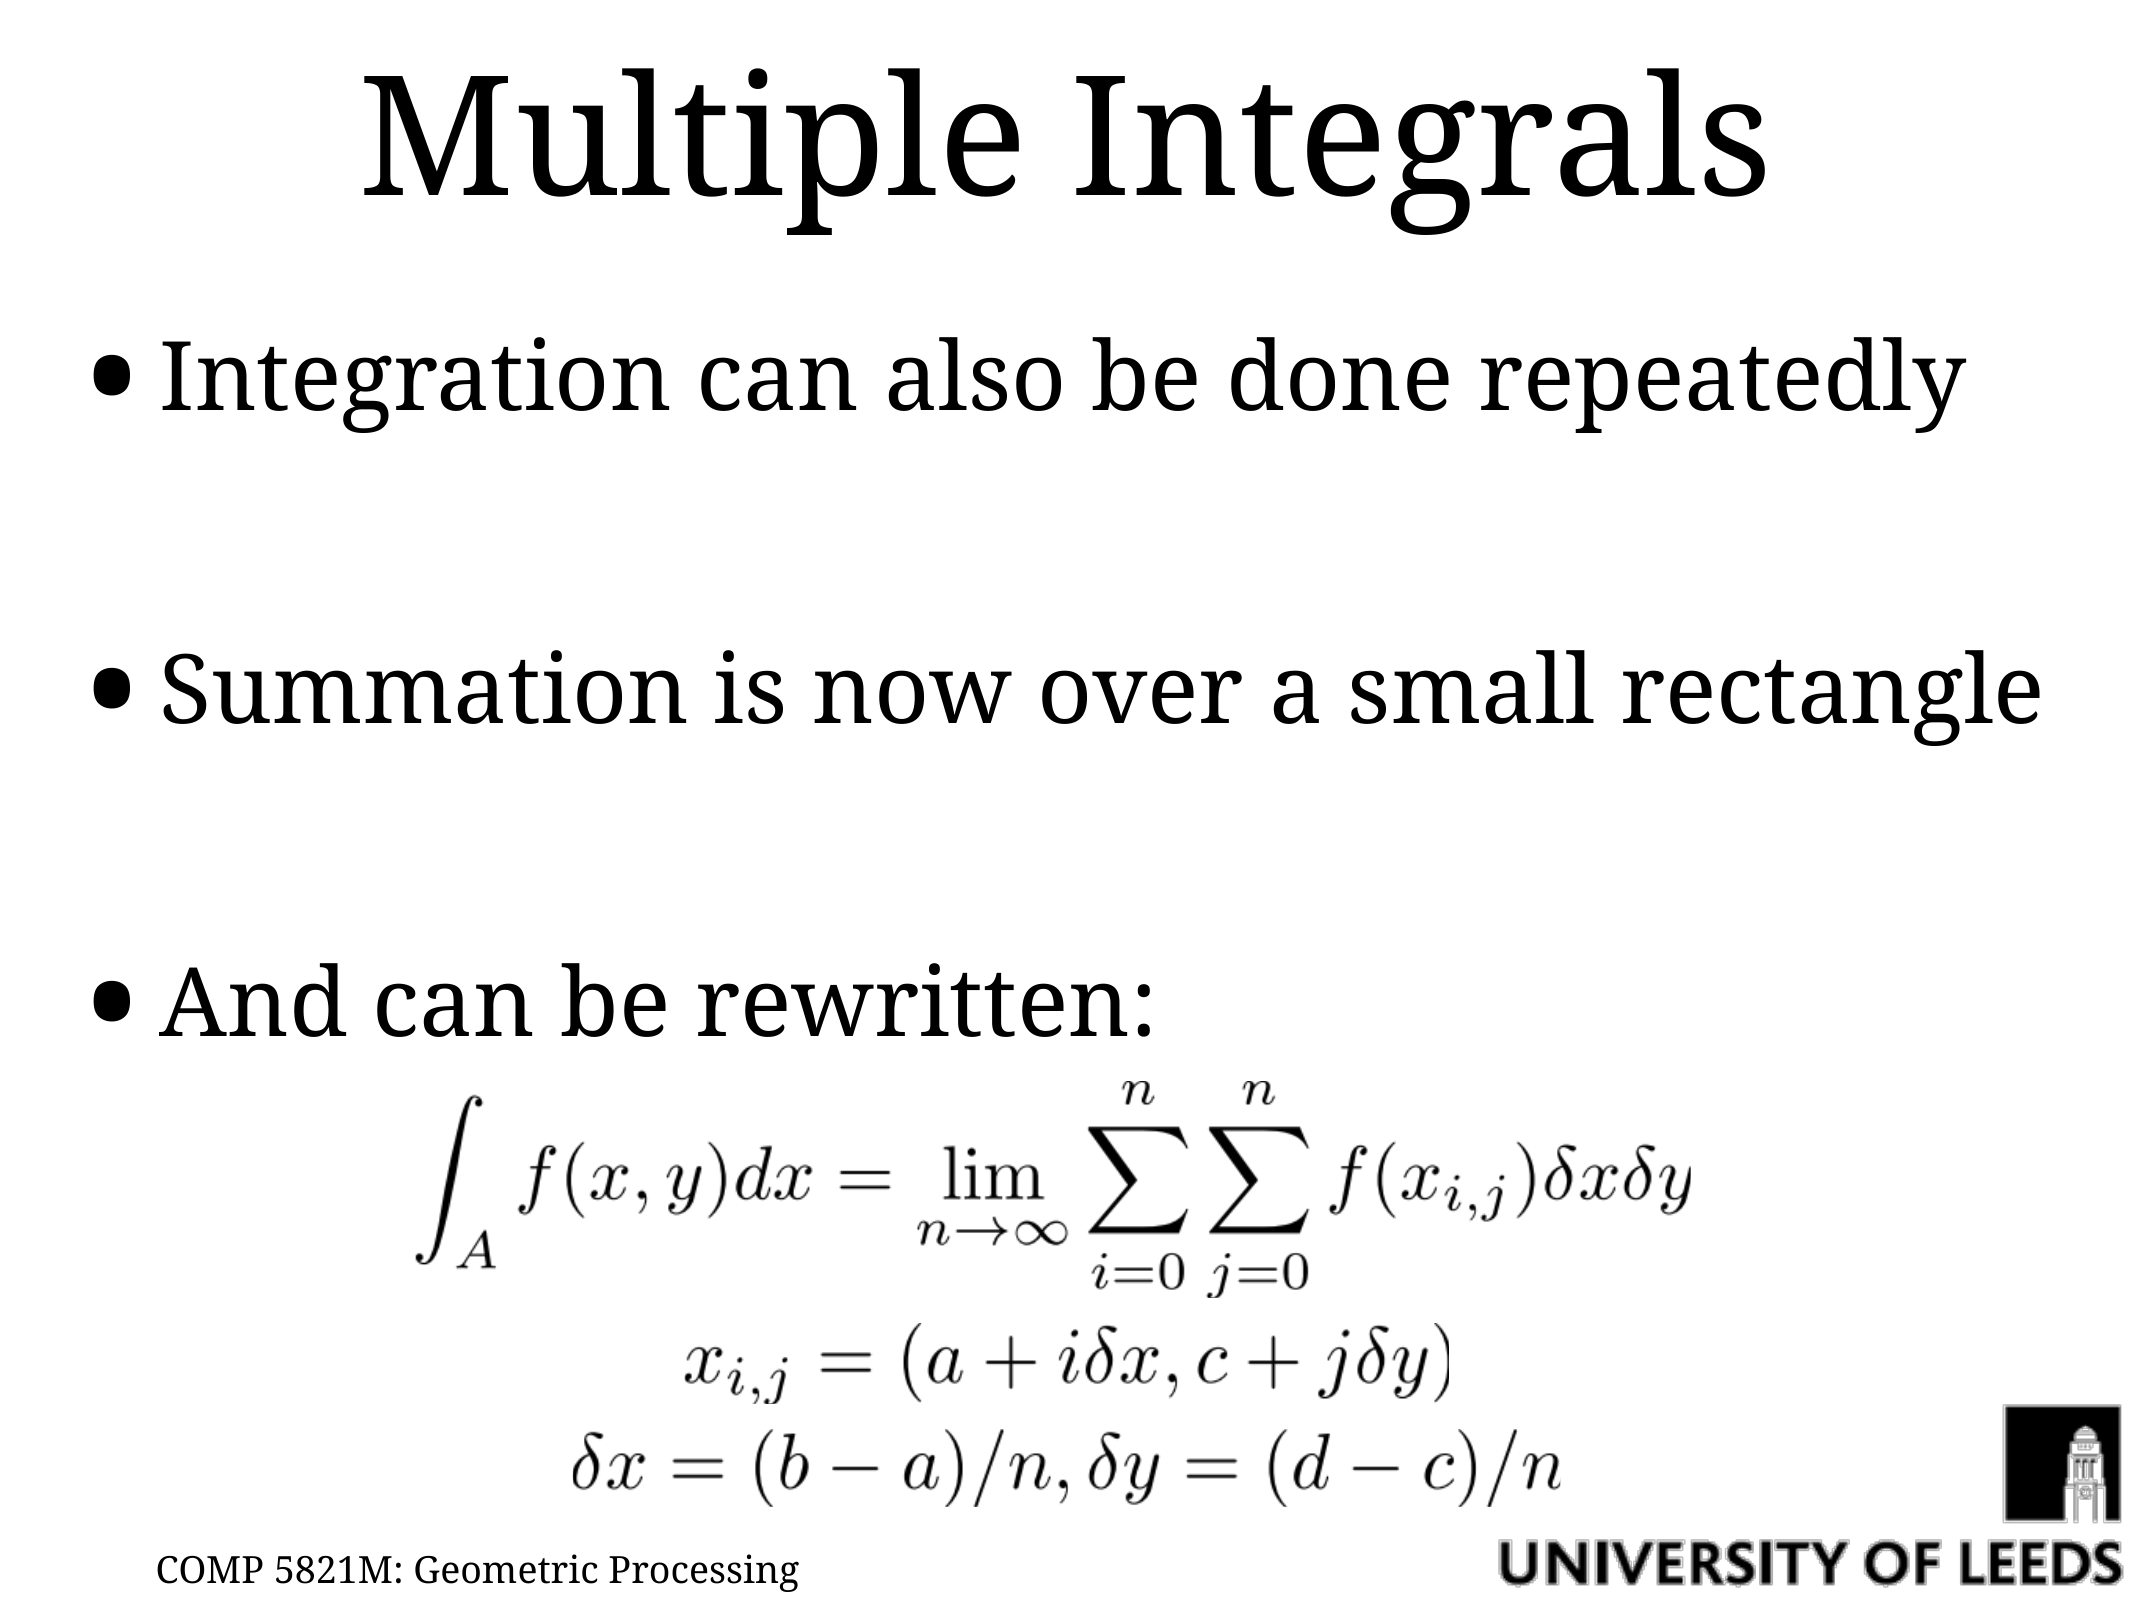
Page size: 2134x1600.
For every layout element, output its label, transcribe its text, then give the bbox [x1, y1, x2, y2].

picture [572, 1339, 2132, 1600]
picture [413, 1080, 1691, 1299]
title Multiple Integrals [30, 9, 2103, 248]
picture [684, 1323, 1450, 1404]
